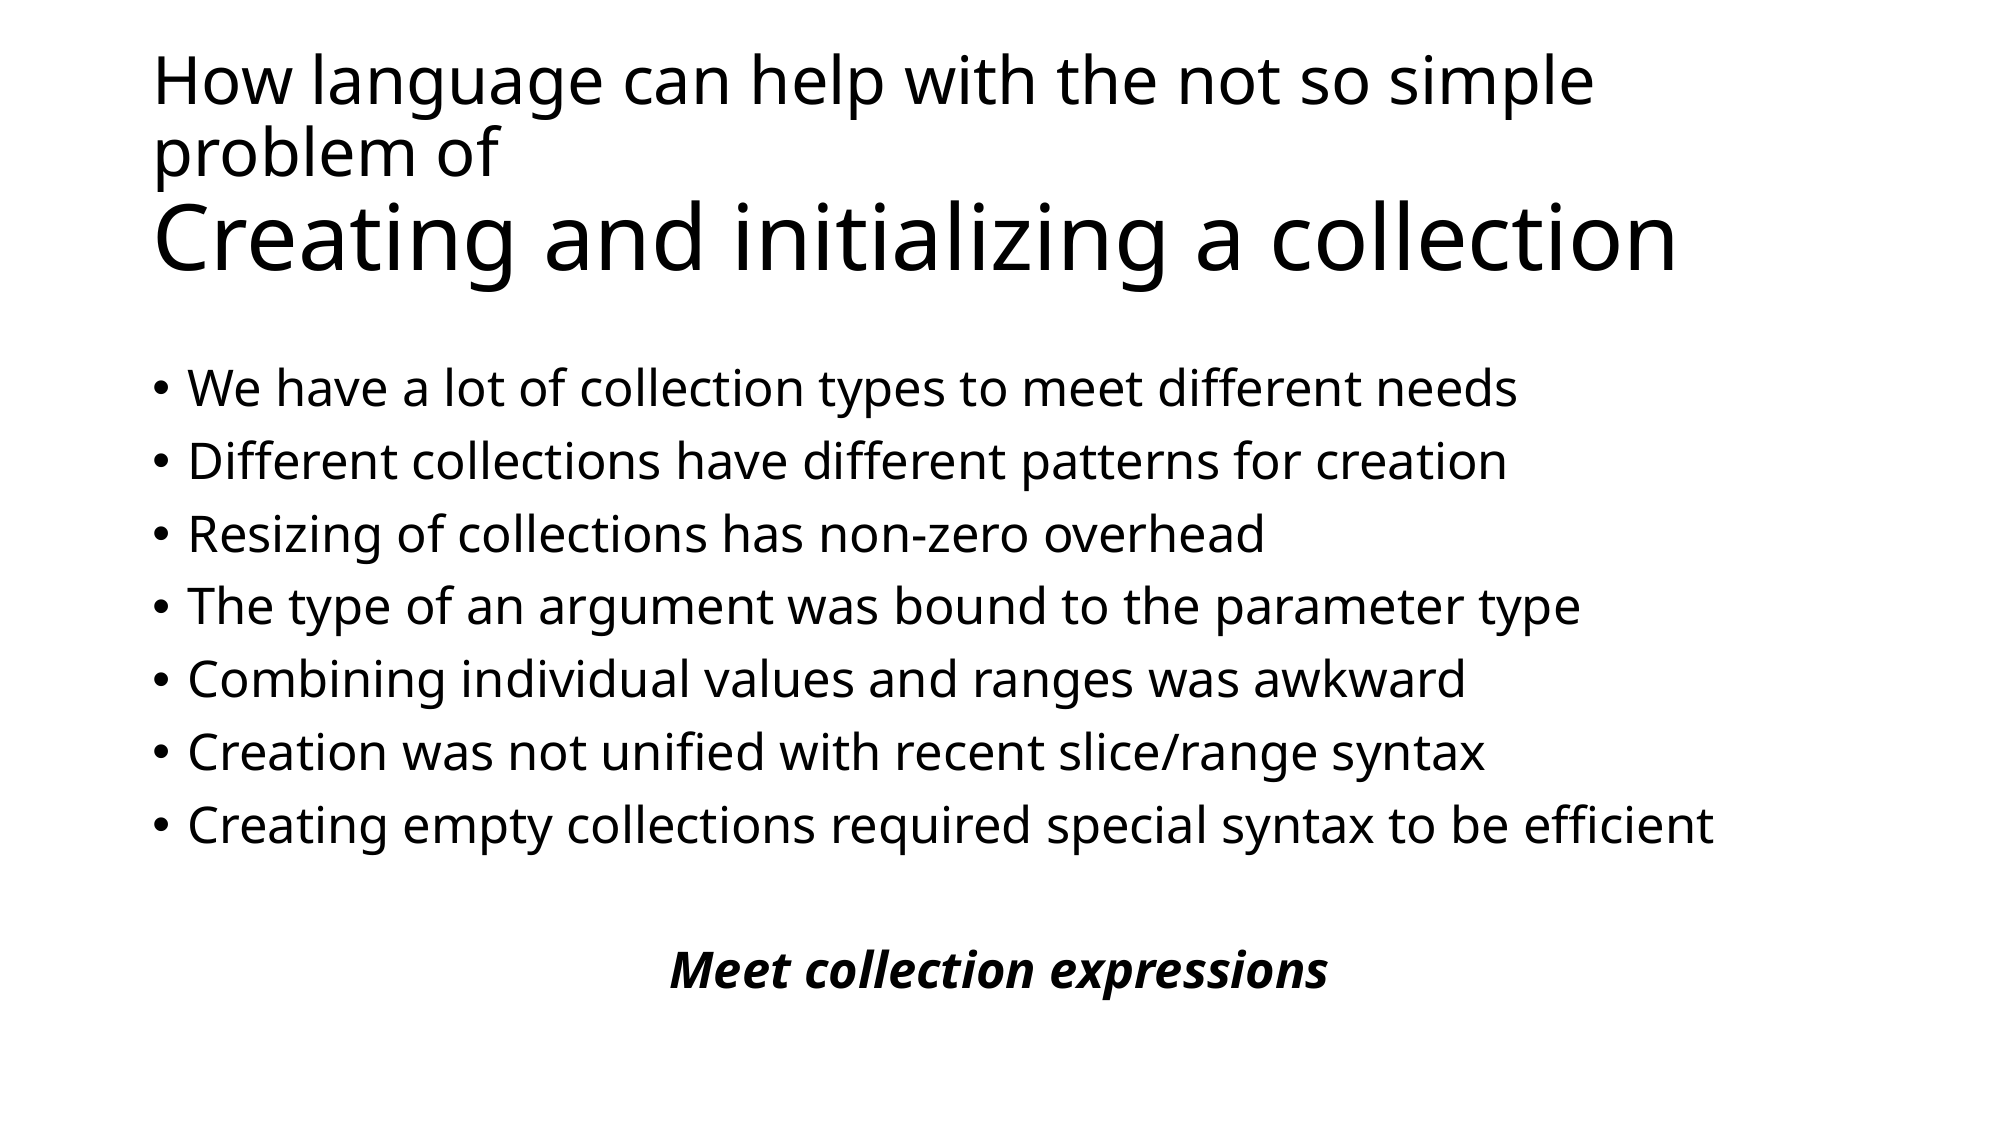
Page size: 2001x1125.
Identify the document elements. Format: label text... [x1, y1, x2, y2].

title How language can help with the not so simple problem of Creating and initializing a collection [137, 59, 1863, 278]
list We have a lot of collection types to meet different needs Different collections have different patterns for creation Resizing of collections has non-zero overhead The type of an argument was bound to the parameter type Combining individual values and ranges was awkward Creation was not unified with recent slice/range syntax Creating empty collections required special syntax to be efficient Meet collection expressions [137, 355, 1863, 1014]
